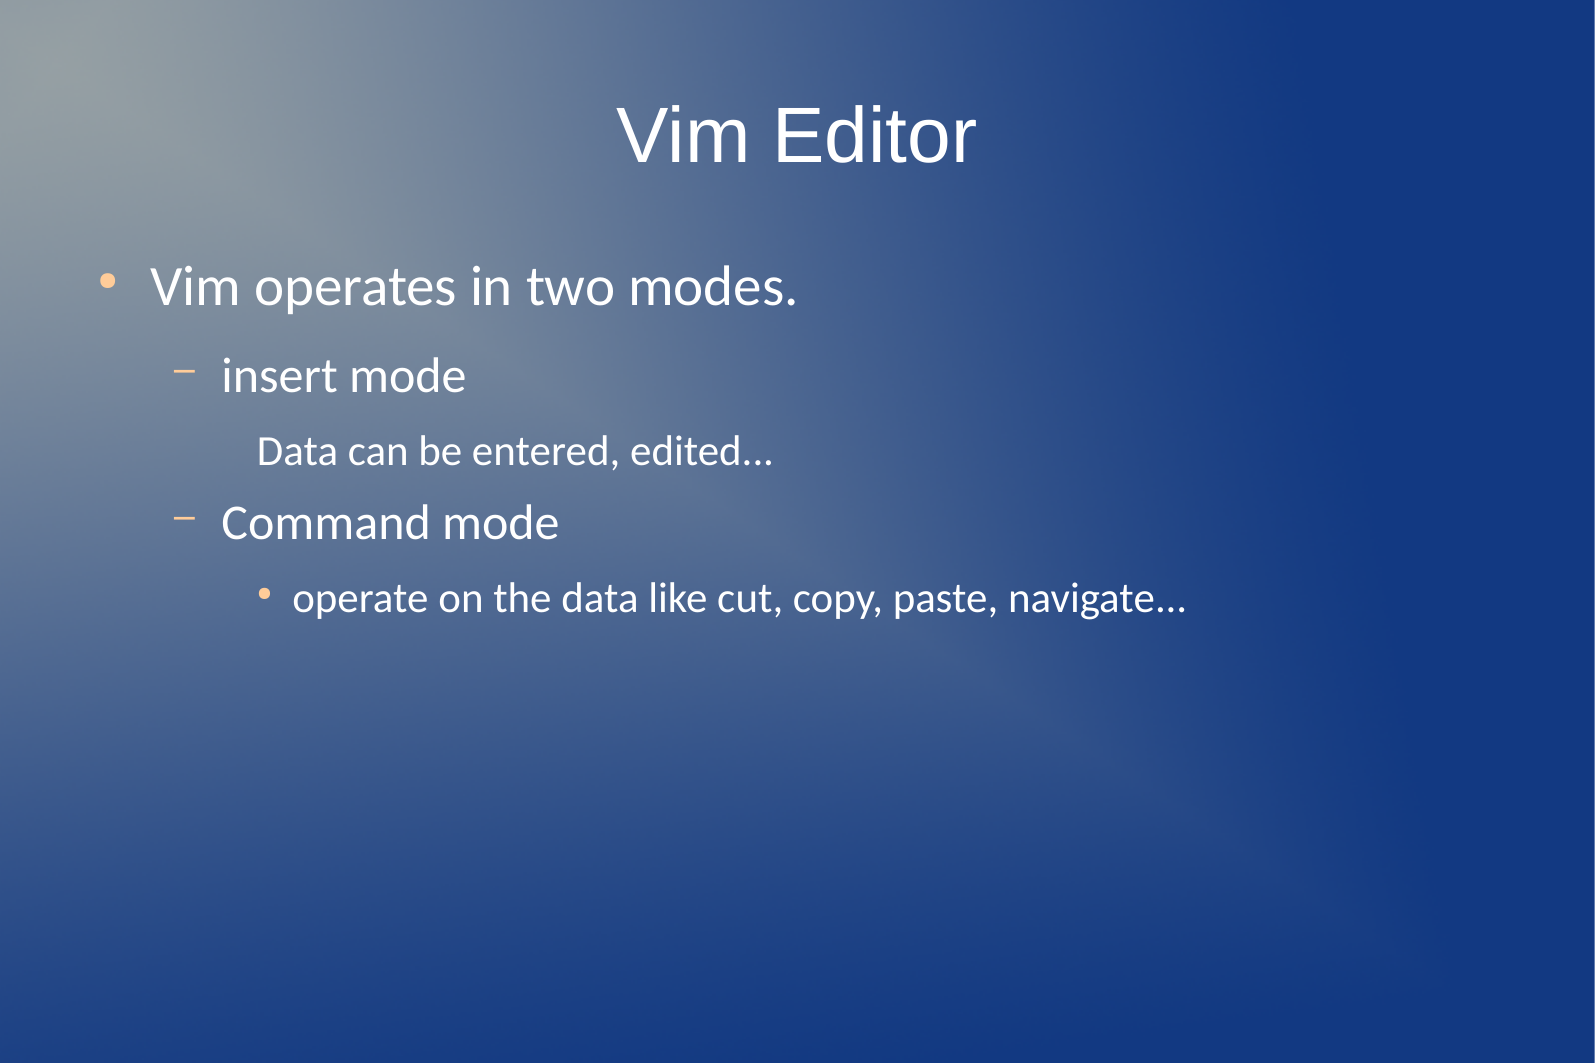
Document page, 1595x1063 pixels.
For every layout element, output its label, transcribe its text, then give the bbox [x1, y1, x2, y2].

title Vim Editor [79, 42, 1515, 220]
list Vim operates in two modes. insert mode Data can be entered, edited... Command mode operate on the data like cut, copy, paste, navigate... [79, 248, 1515, 851]
picture [0, 0, 1595, 1063]
